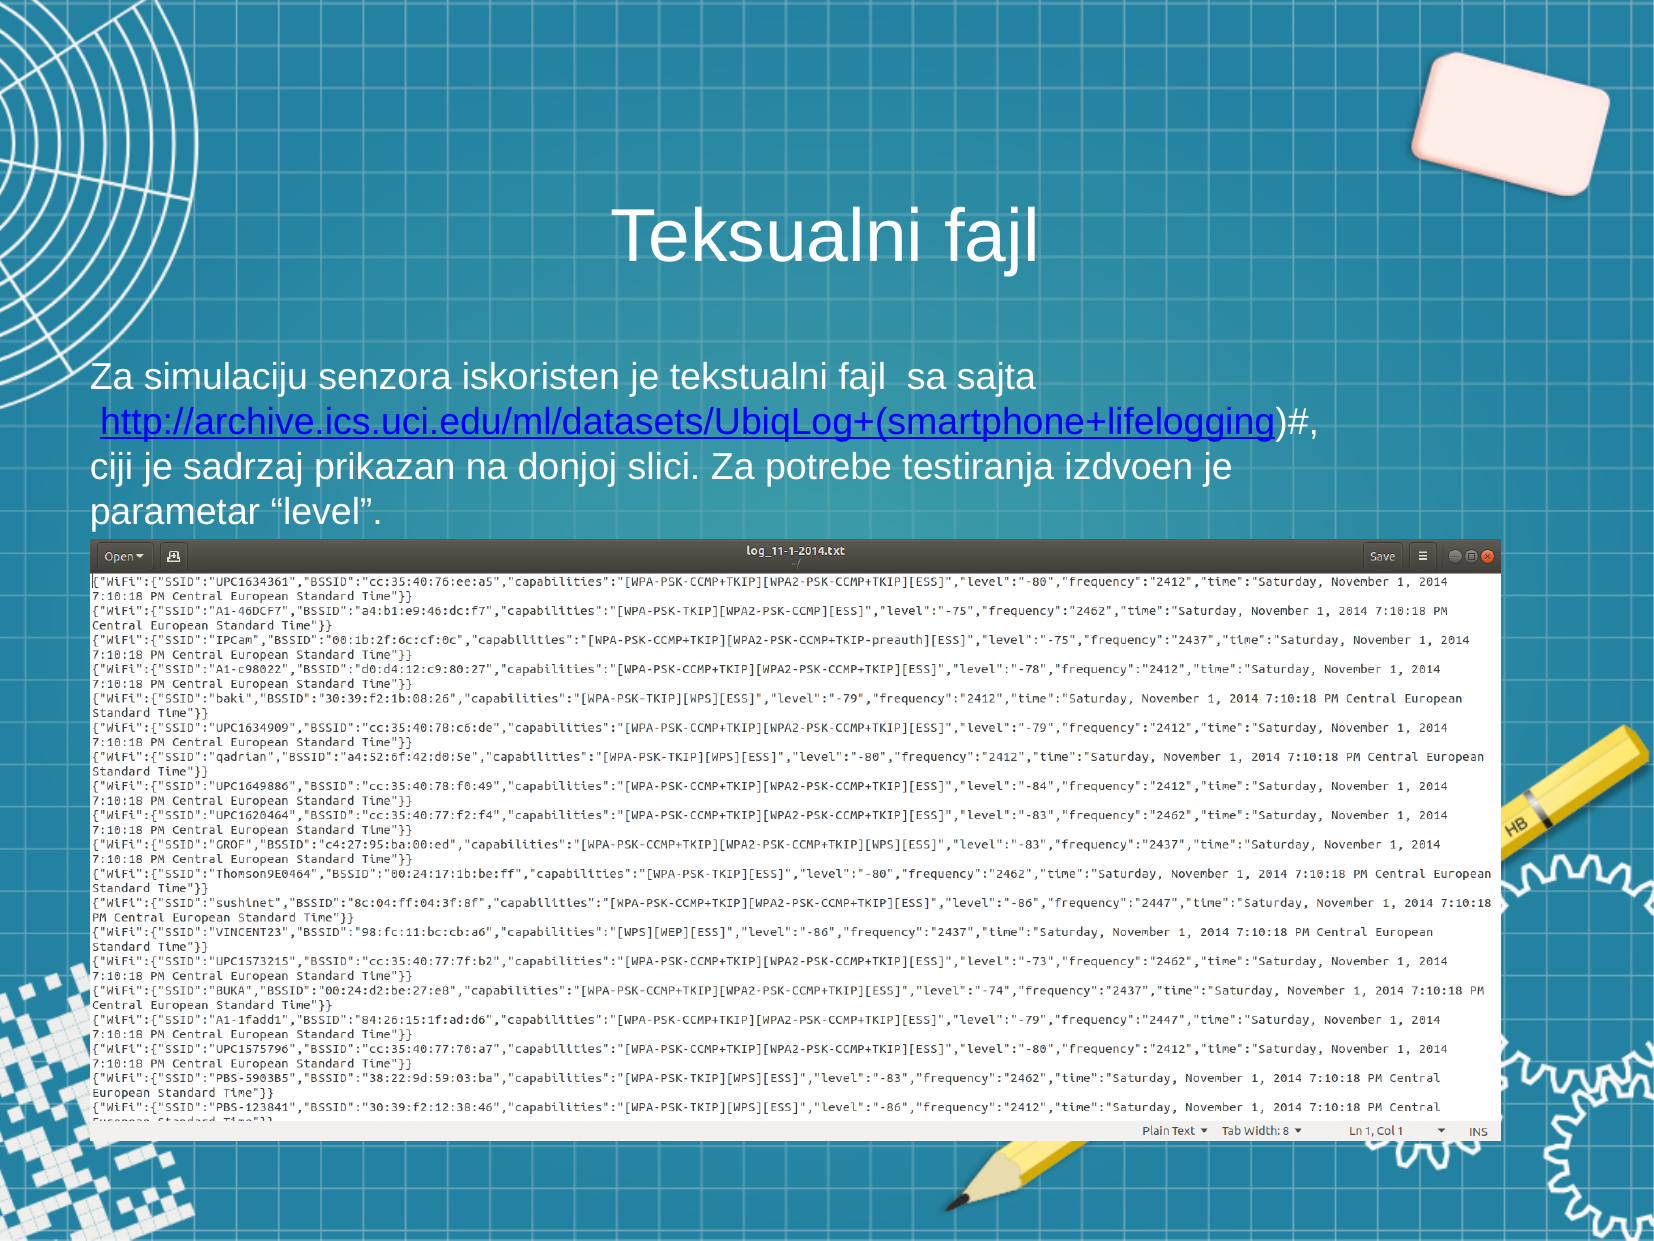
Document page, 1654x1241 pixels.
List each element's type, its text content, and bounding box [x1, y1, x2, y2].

text_box Teksualni fajl [82, 189, 1570, 274]
picture [0, 0, 1654, 1241]
text_box Za simulaciju senzora iskoristen je tekstualni fajl sa sajta http://archive.ics.uci.edu/ml/datasets/UbiqLog+(smartphone+lifelogging)#, ciji je sadrzaj prikazan na donjoj slici. Za potrebe testiranja izdvoen je parametar “level”. [74, 344, 1335, 570]
